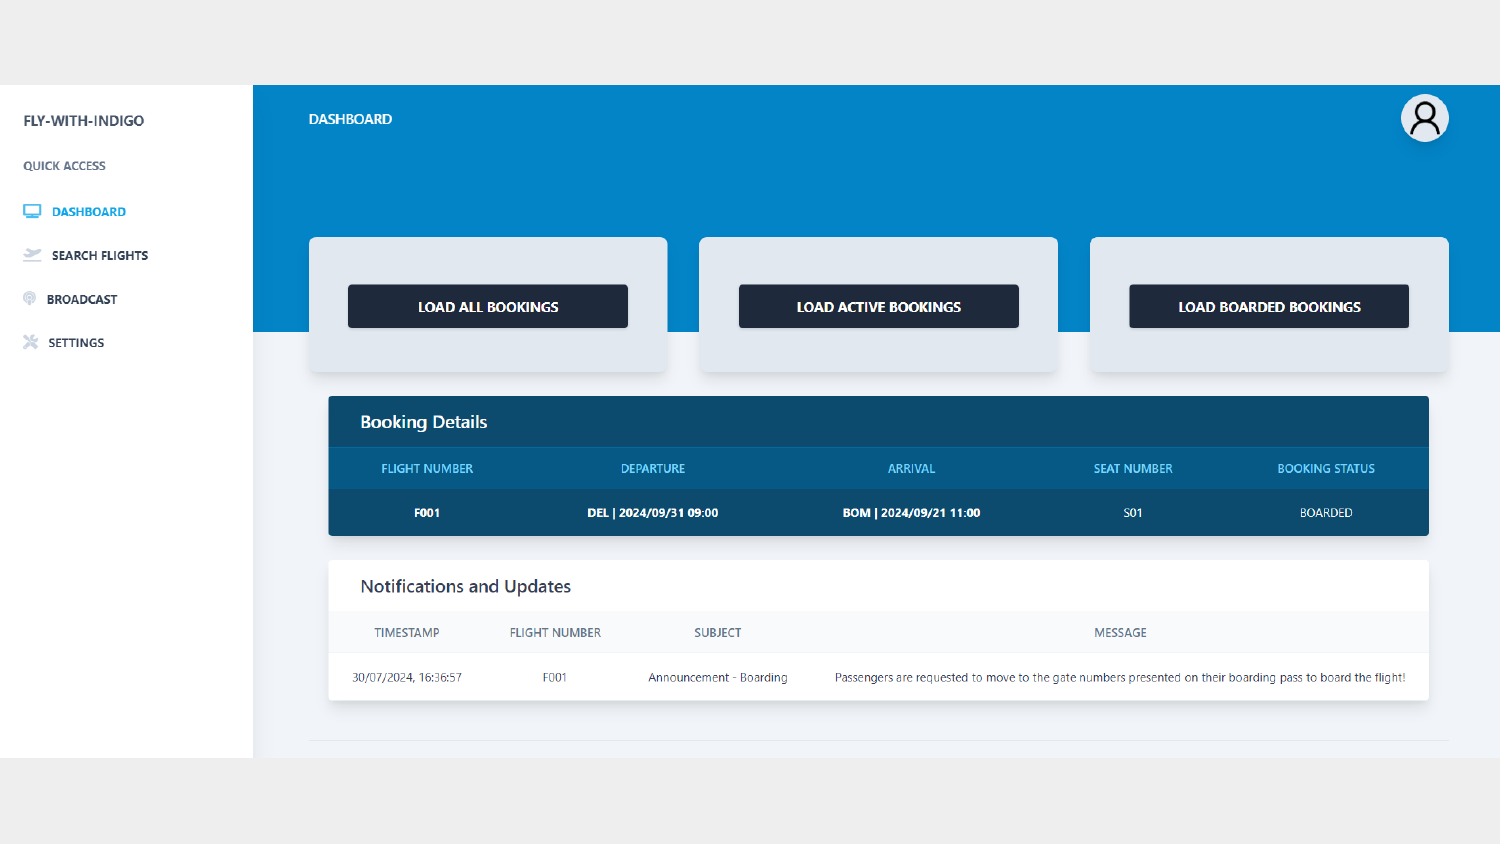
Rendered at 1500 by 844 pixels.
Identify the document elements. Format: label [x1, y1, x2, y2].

picture [0, 85, 1500, 759]
picture [1402, 95, 1448, 141]
picture [333, 115, 338, 123]
picture [379, 115, 385, 123]
